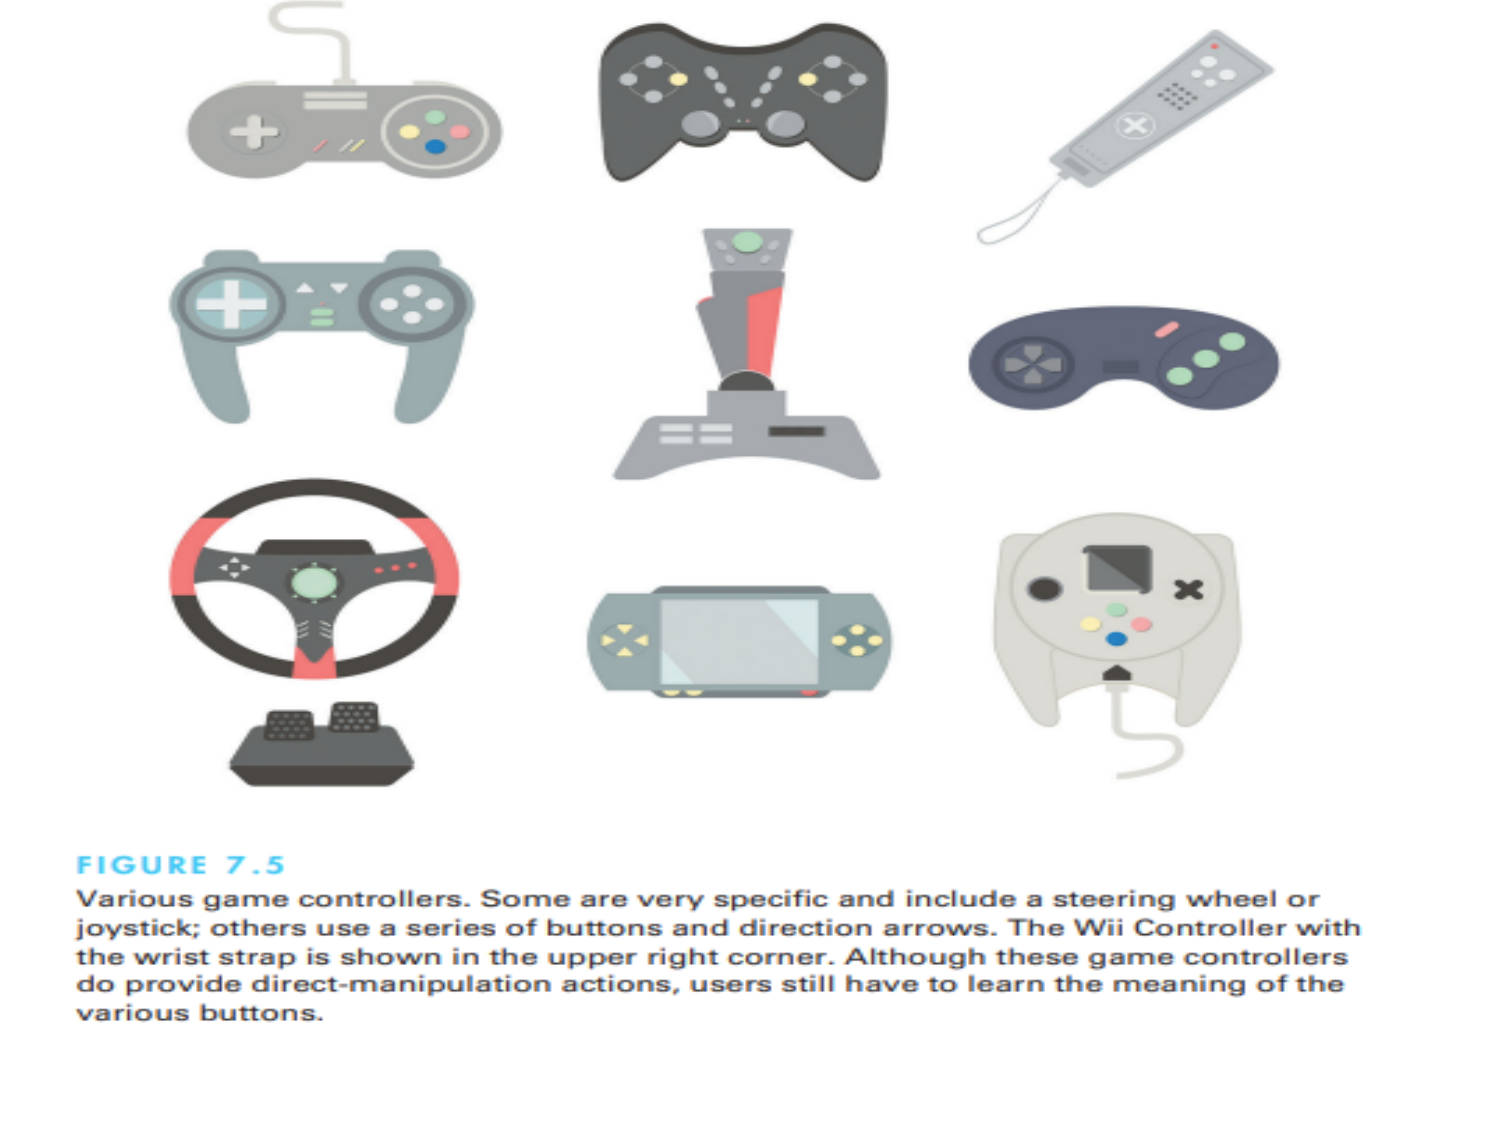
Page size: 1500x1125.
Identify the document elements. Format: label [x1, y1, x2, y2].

picture [49, 0, 1438, 1051]
